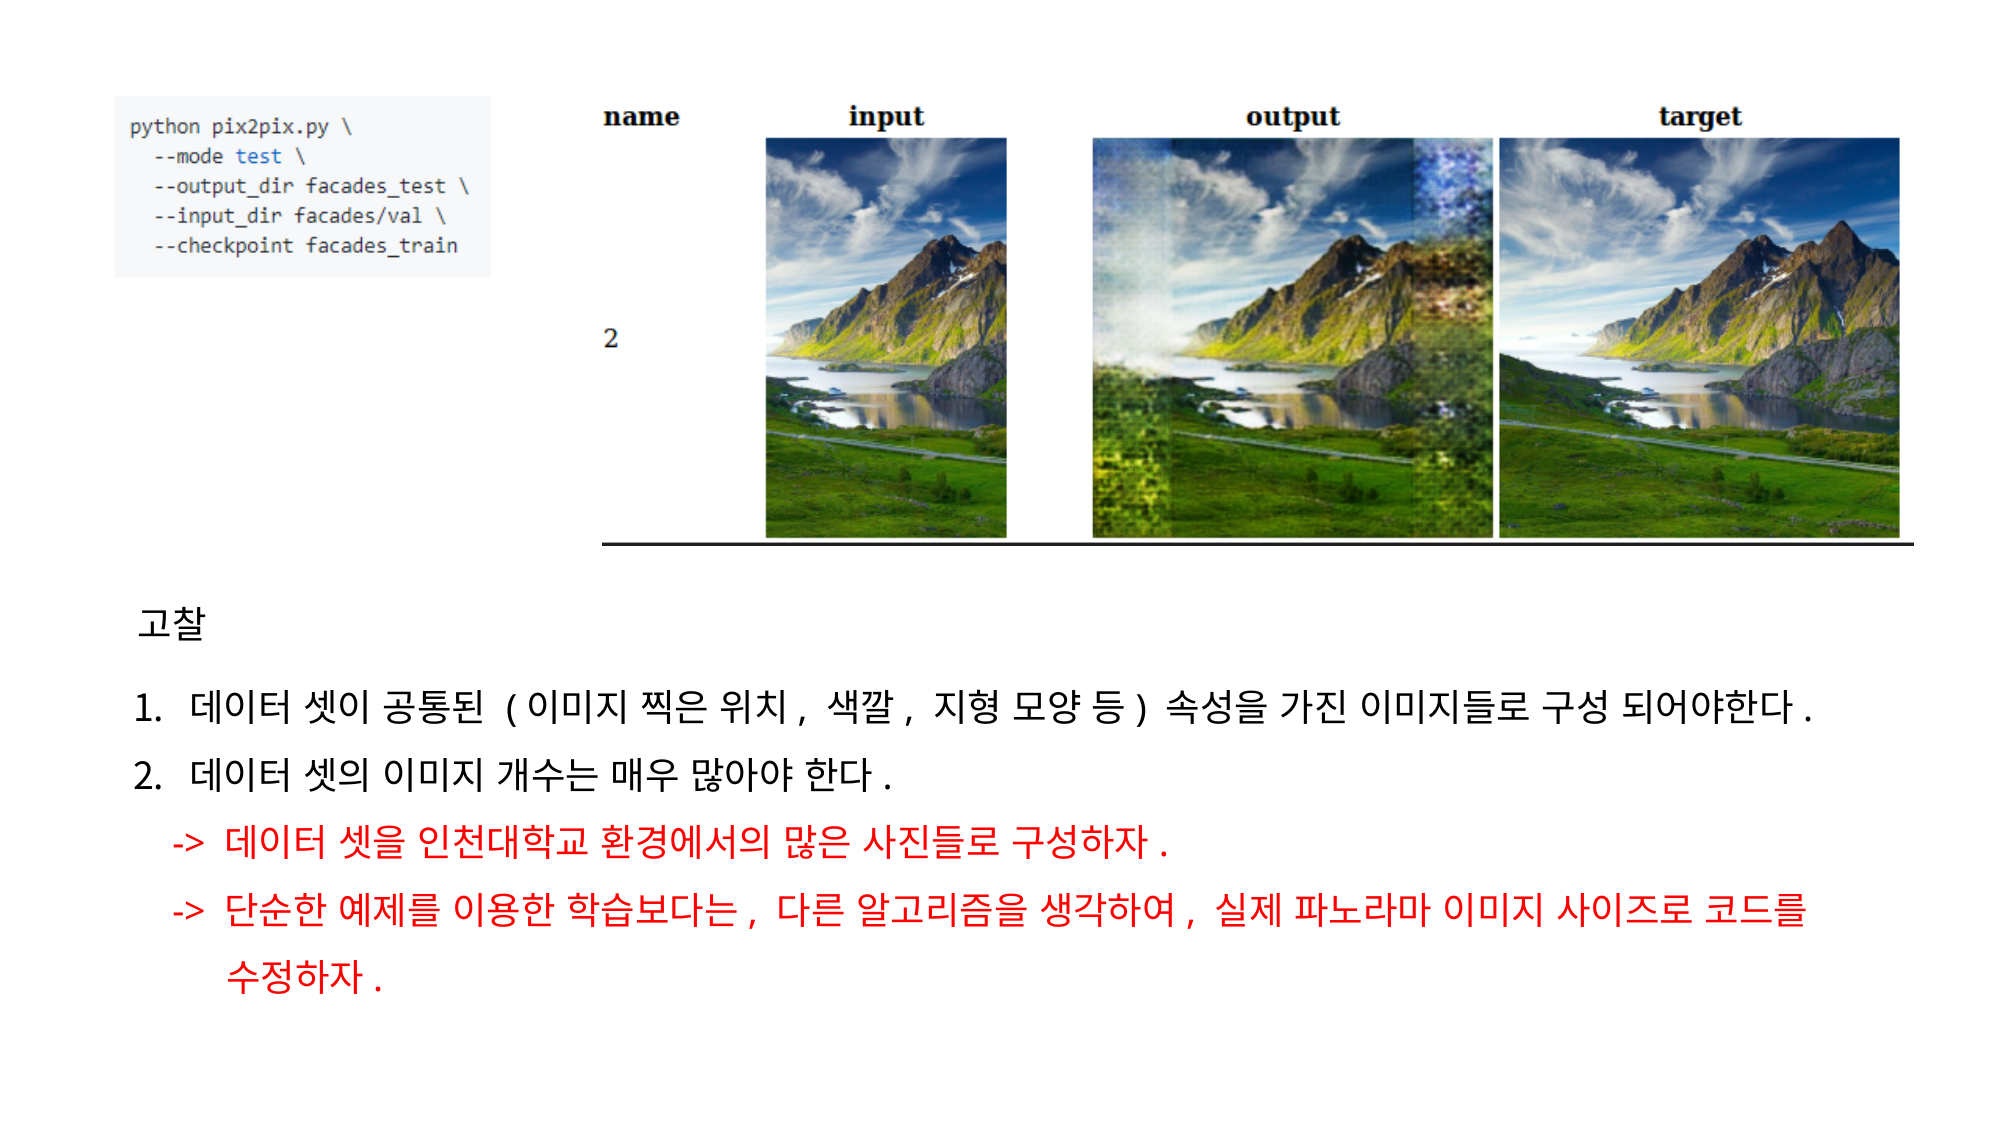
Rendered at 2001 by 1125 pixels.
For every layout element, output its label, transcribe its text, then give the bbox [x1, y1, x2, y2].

text_box 고찰 [123, 593, 345, 654]
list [115, 96, 491, 278]
picture [602, 95, 1914, 546]
text_box 데이터 셋이 공통된 (이미지 찍은 위치, 색깔, 지형 모양 등) 속성을 가진 이미지들로 구성 되어야한다. 데이터 셋의 이미지 개수는 매우 많아야 한다. -> 데이터 셋을 인천대학교 환경에서의 많은 사진들로 구성하자. -> 단순한 예제를 이용한 학습보다는, 다른 알고리즘을 생각하여, 실제 파노라마 이미지 사이즈로 코드를 수정하자. [118, 654, 1960, 1007]
